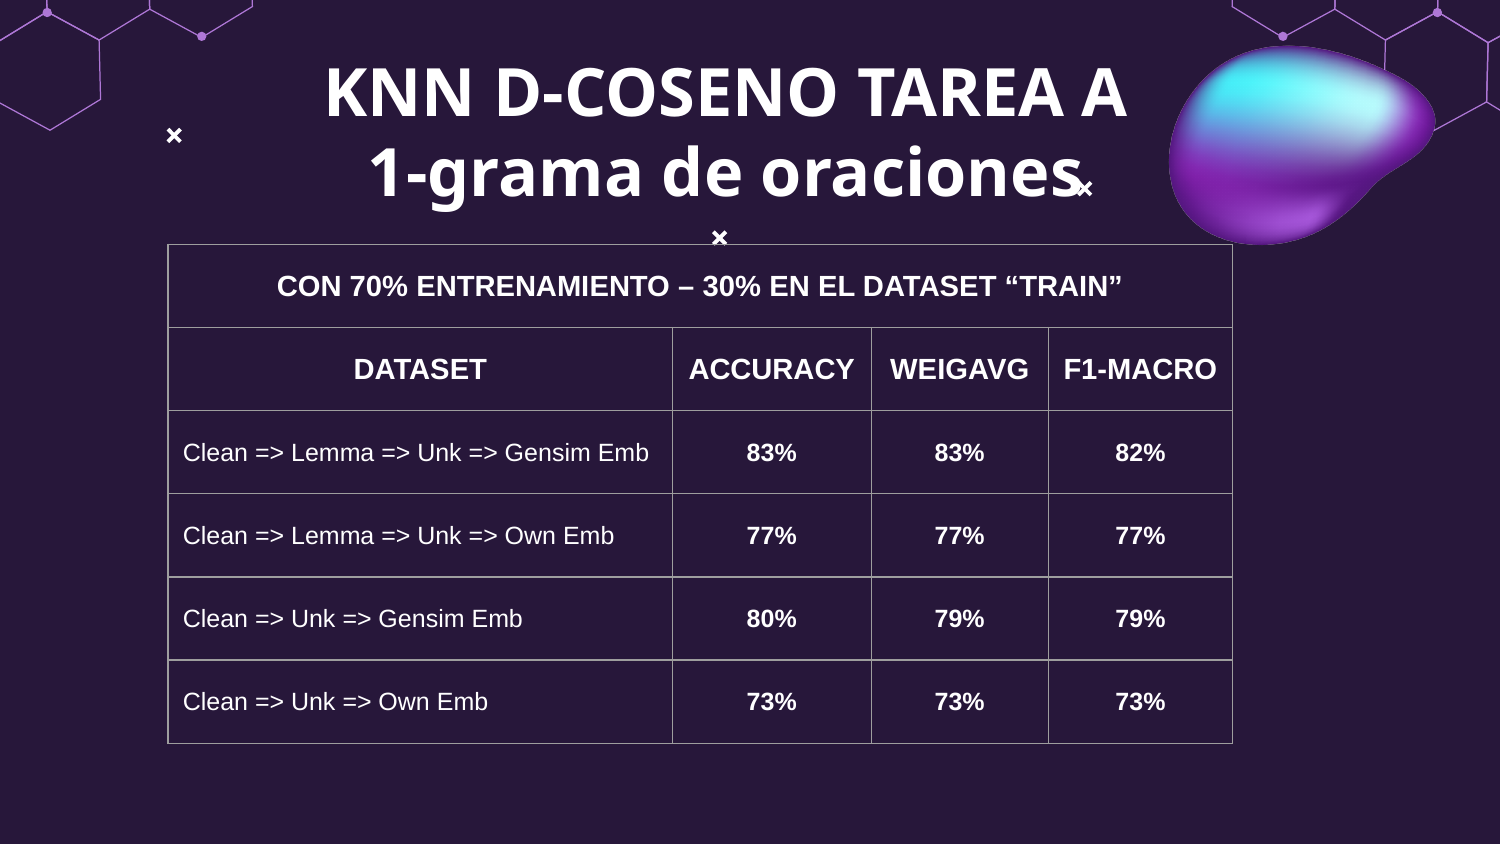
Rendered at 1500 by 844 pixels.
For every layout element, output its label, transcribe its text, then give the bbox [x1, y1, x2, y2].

table_cell Clean => Lemma => Unk => Own Emb [169, 494, 672, 576]
table_cell 77% [673, 494, 871, 576]
table_cell 73% [1049, 661, 1232, 743]
table_cell Clean => Lemma => Unk => Gensim Emb [169, 411, 672, 493]
table_cell Clean => Unk => Own Emb [169, 661, 672, 743]
table_cell 82% [1049, 411, 1232, 493]
table_cell 83% [673, 411, 871, 493]
table_cell Clean => Unk => Gensim Emb [169, 578, 672, 659]
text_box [167, 128, 181, 142]
table_cell WEIGAVG [872, 328, 1048, 410]
table_cell 79% [1049, 578, 1232, 659]
table_cell ACCURACY [673, 328, 871, 410]
table_cell 73% [872, 661, 1048, 743]
table_cell 80% [673, 578, 871, 659]
table_cell 77% [1049, 494, 1232, 576]
picture [1138, 0, 1456, 302]
table_cell 73% [673, 661, 871, 743]
title KNN D-COSENO TAREA A 1-grama de oraciones [94, 35, 1170, 130]
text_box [1078, 182, 1092, 196]
table_header CON 70% ENTRENAMIENTO – 30% EN EL DATASET “TRAIN” [169, 245, 1232, 327]
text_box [713, 231, 727, 245]
table_cell 83% [872, 411, 1048, 493]
table_cell 79% [872, 578, 1048, 659]
table_cell DATASET [169, 328, 672, 410]
table_cell 77% [872, 494, 1048, 576]
table_cell F1-MACRO [1049, 328, 1232, 410]
